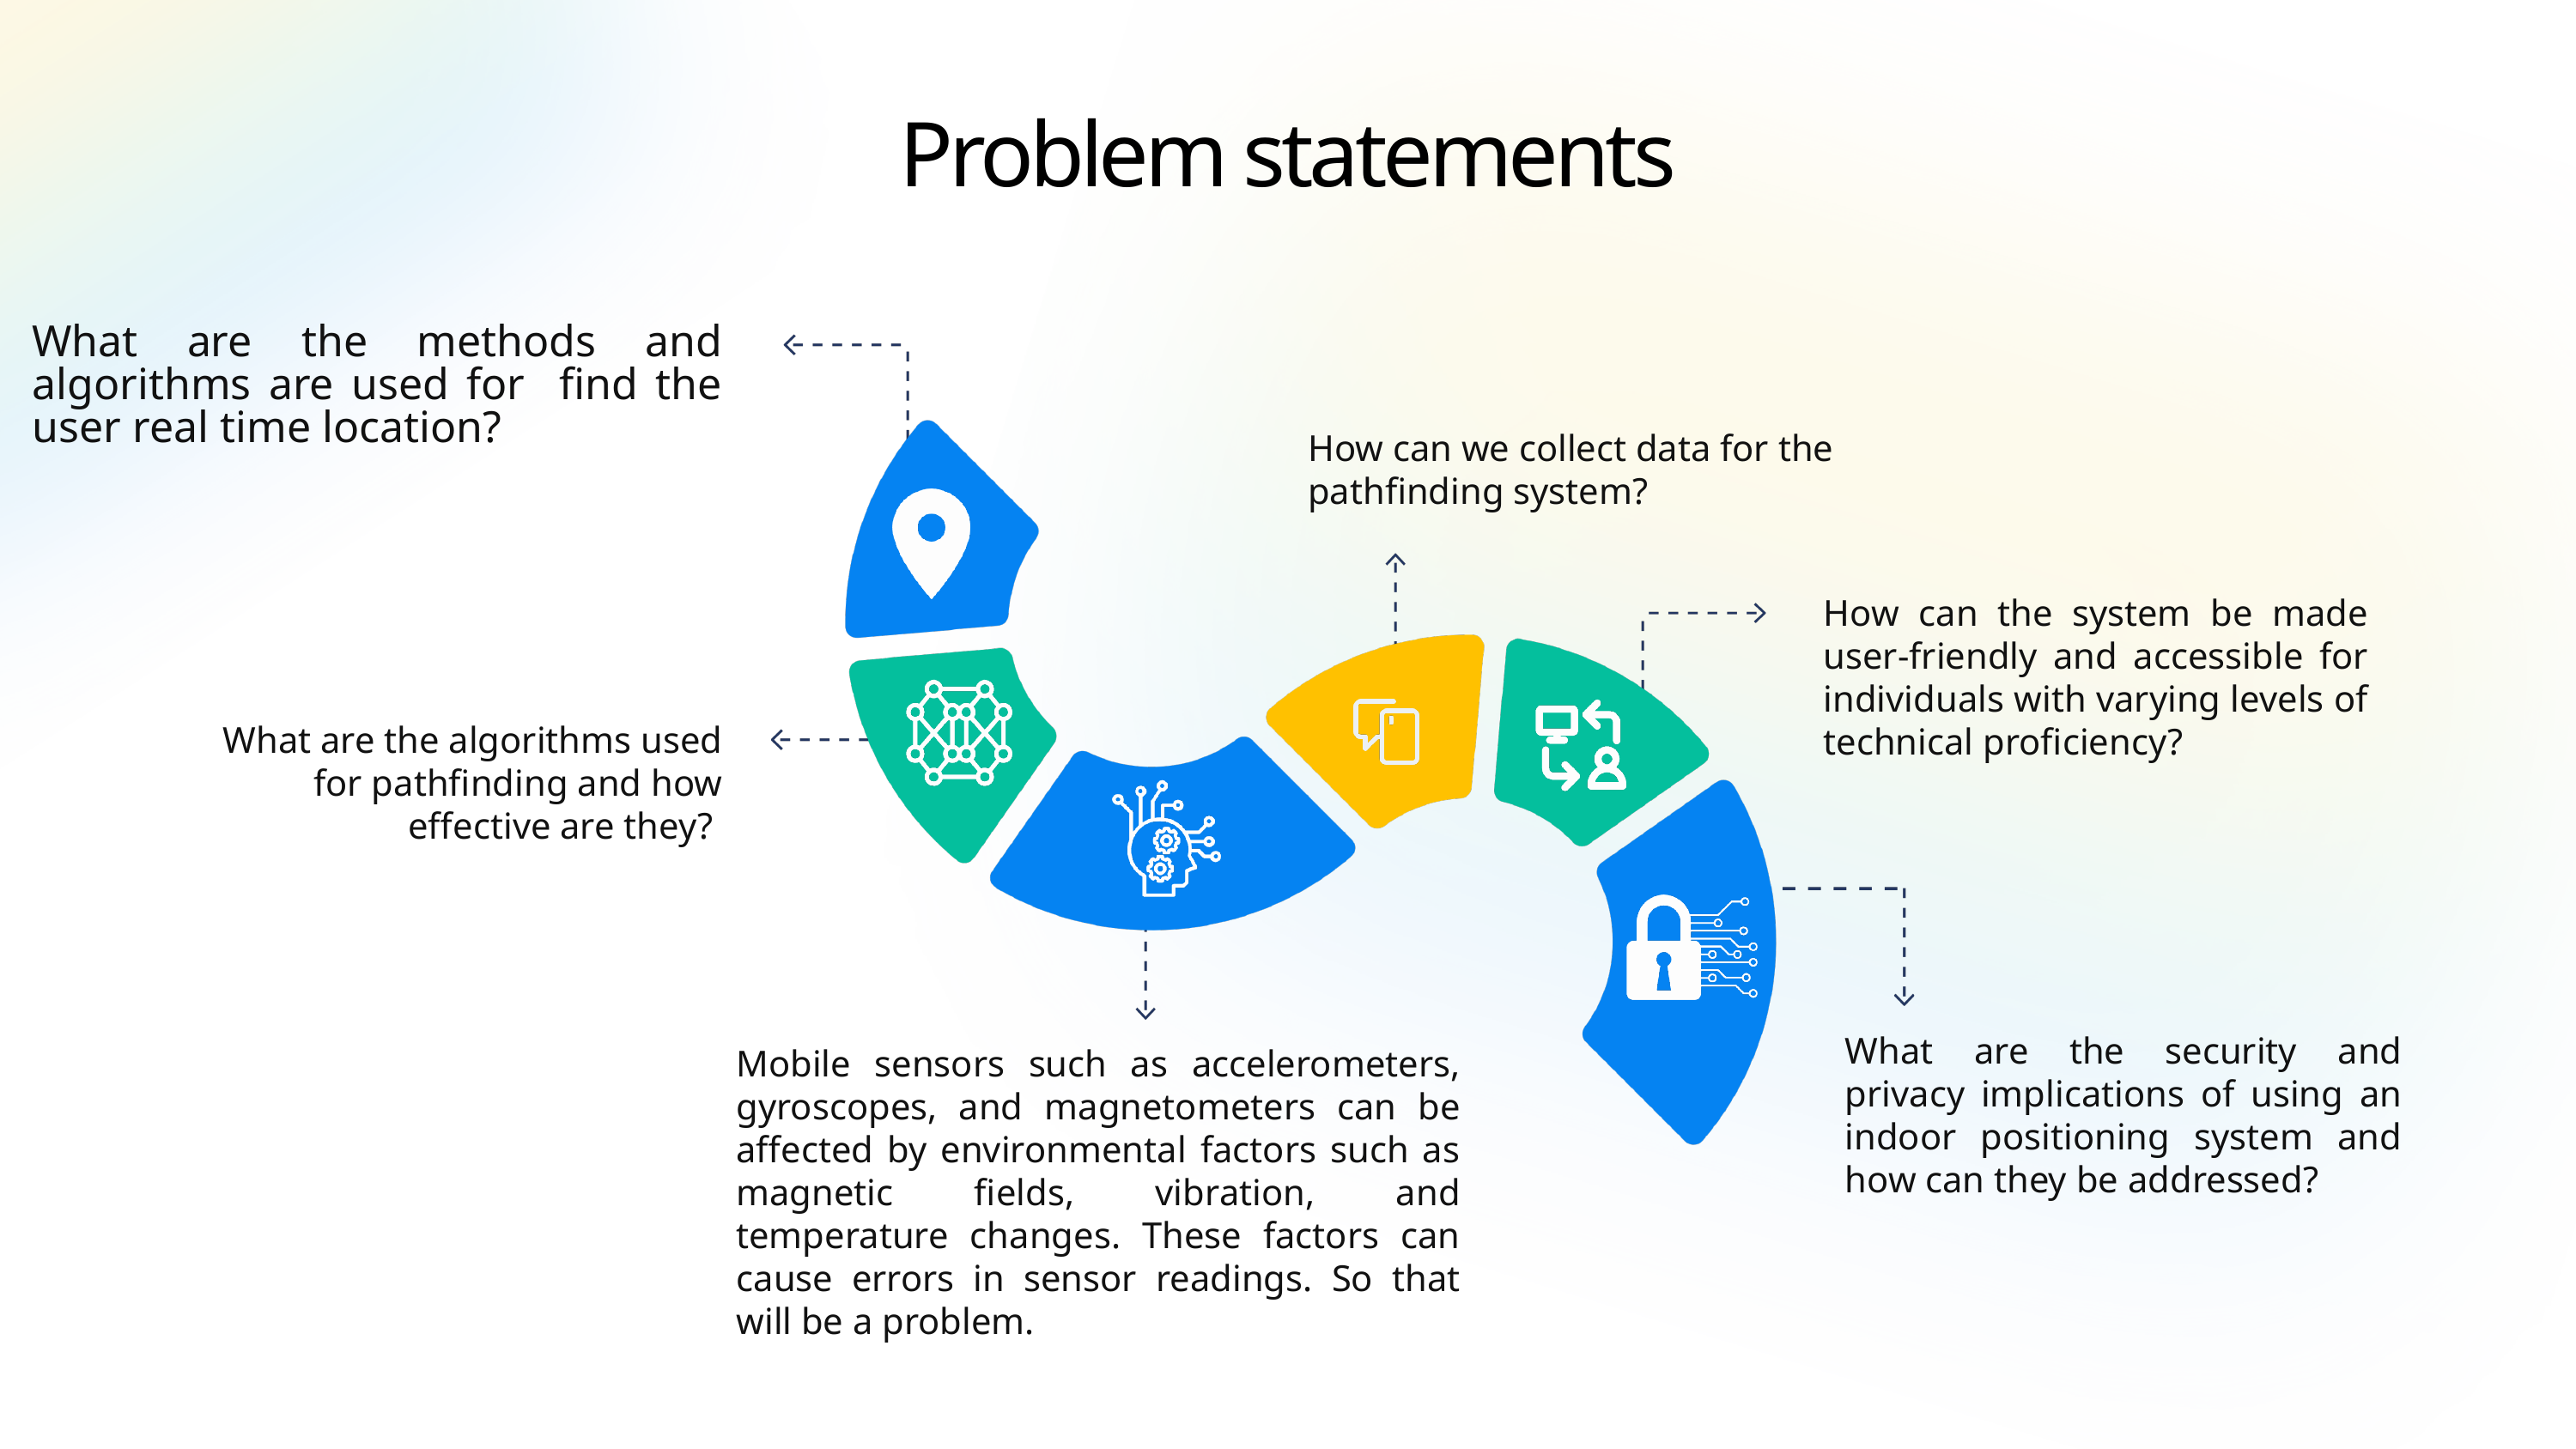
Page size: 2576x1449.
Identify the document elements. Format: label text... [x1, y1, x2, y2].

text_box Mobile sensors such as accelerometers, gyroscopes, and magnetometers can be affected by environmental factors such as magnetic fields, vibration, and temperature changes. These factors can cause errors in sensor readings. So that will be a problem. [736, 1041, 967, 1343]
picture [770, 729, 844, 750]
picture [783, 334, 969, 418]
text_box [844, 418, 1799, 1147]
text_box Problem statements [740, 115, 967, 205]
picture [971, 0, 2576, 1346]
picture [0, 0, 737, 610]
text_box What are the algorithms used for pathfinding and how effective are they? [165, 717, 723, 846]
